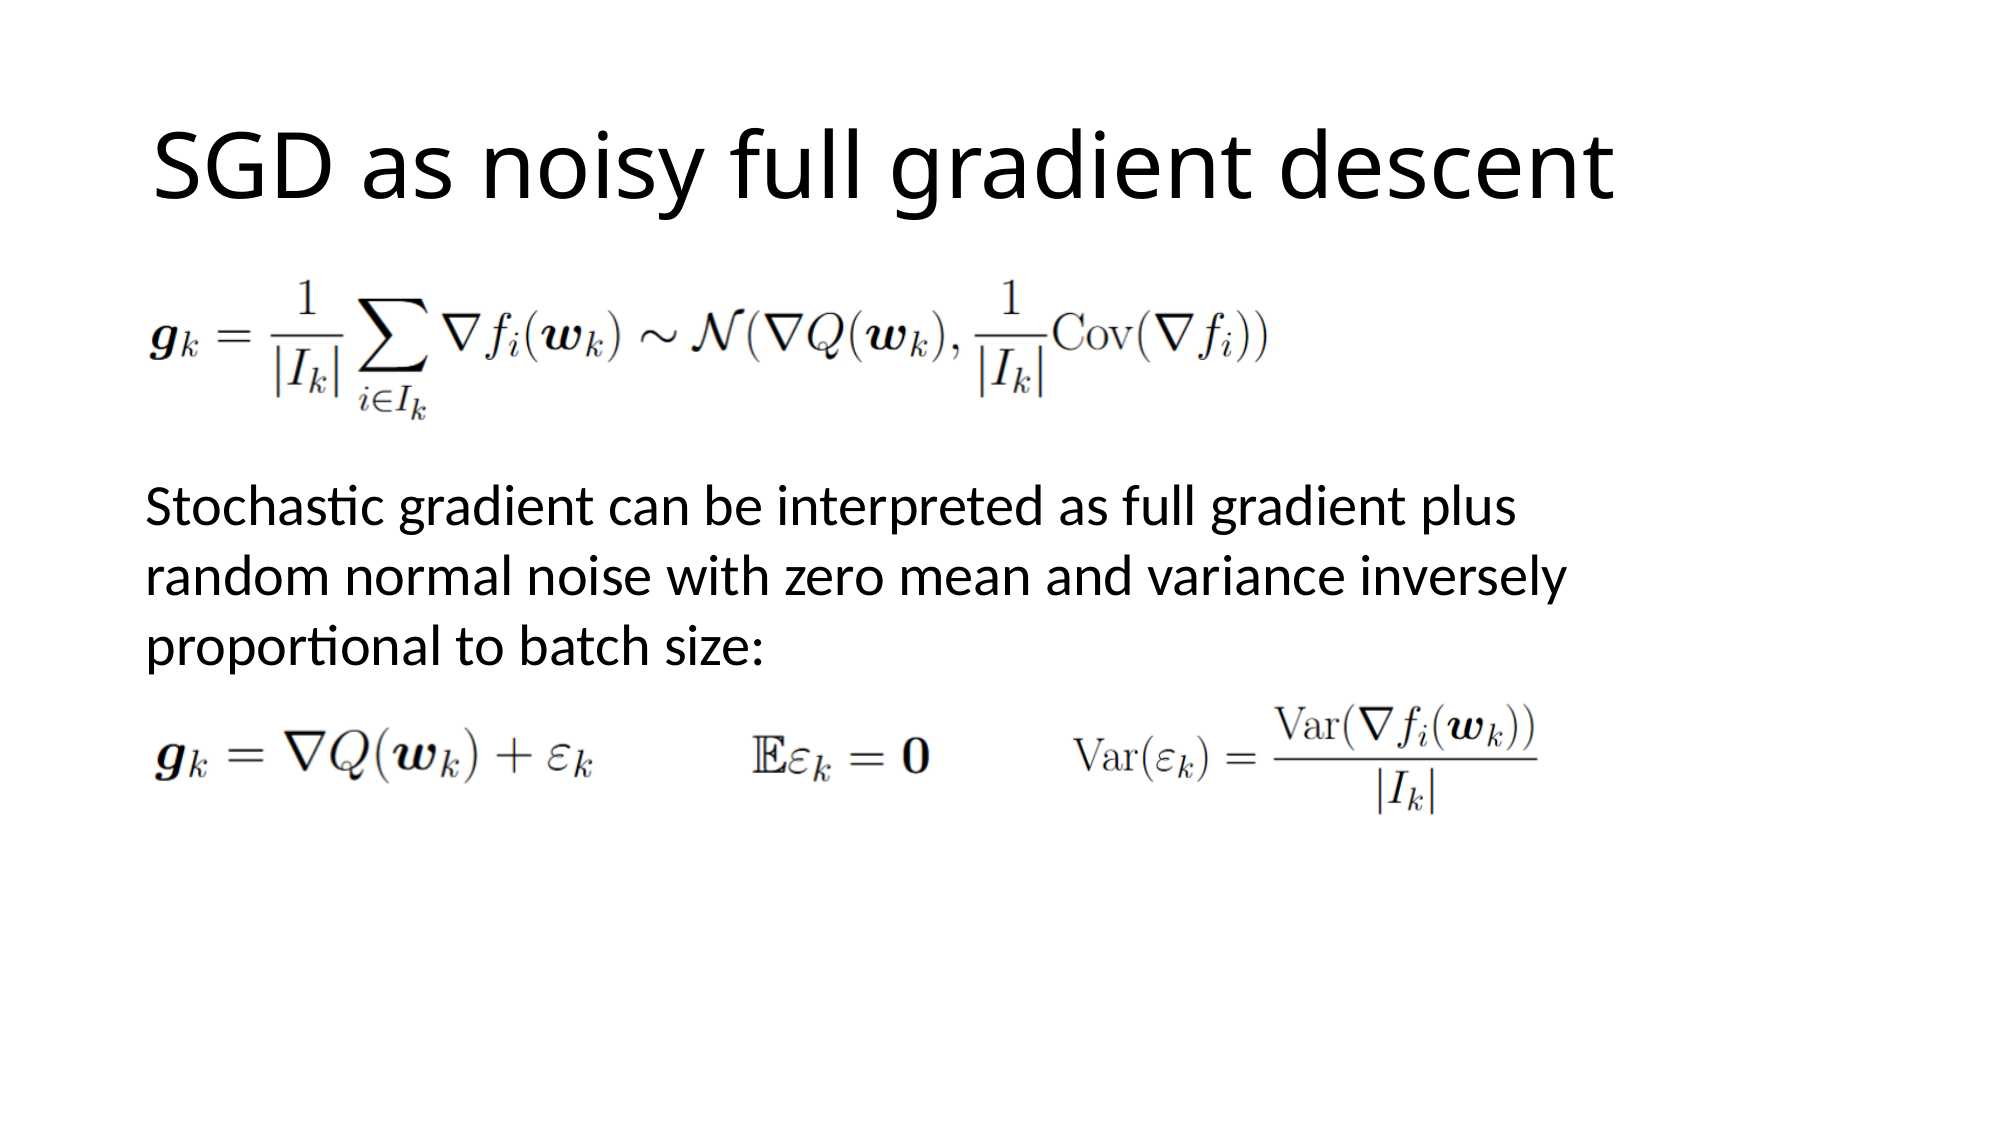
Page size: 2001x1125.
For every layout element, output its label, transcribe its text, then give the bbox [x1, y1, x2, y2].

picture [137, 266, 1272, 427]
picture [1064, 694, 1544, 823]
title SGD as noisy full gradient descent [137, 59, 1863, 278]
text_box Stochastic gradient can be interpreted as full gradient plus random normal noise with zero mean and variance inversely proportional to batch size: [130, 459, 1728, 685]
picture [139, 712, 606, 810]
picture [738, 722, 946, 796]
